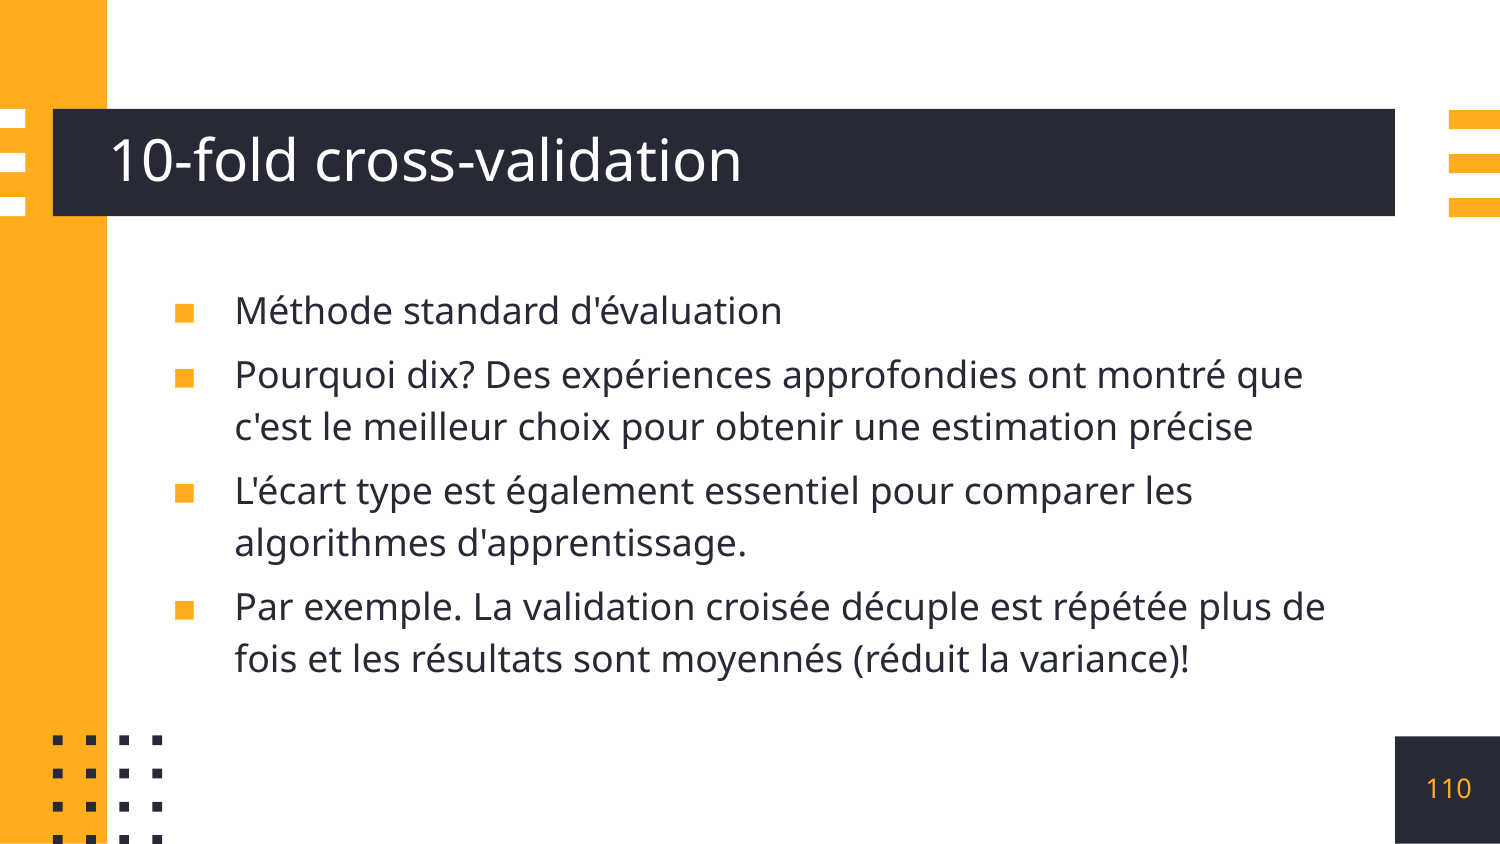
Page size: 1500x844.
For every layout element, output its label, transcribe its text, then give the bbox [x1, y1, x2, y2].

slide_number 110 [1395, 736, 1500, 844]
list Méthode standard d'évaluation Pourquoi dix? Des expériences approfondies ont montré que c'est le meilleur choix pour obtenir une estimation précise L'écart type est également essentiel pour comparer les algorithmes d'apprentissage. Par exemple. La validation croisée décuple est répétée plus de fois et les résultats sont moyennés (réduit la variance)! [159, 280, 1388, 765]
title 10-fold cross-validation [108, 108, 1396, 217]
